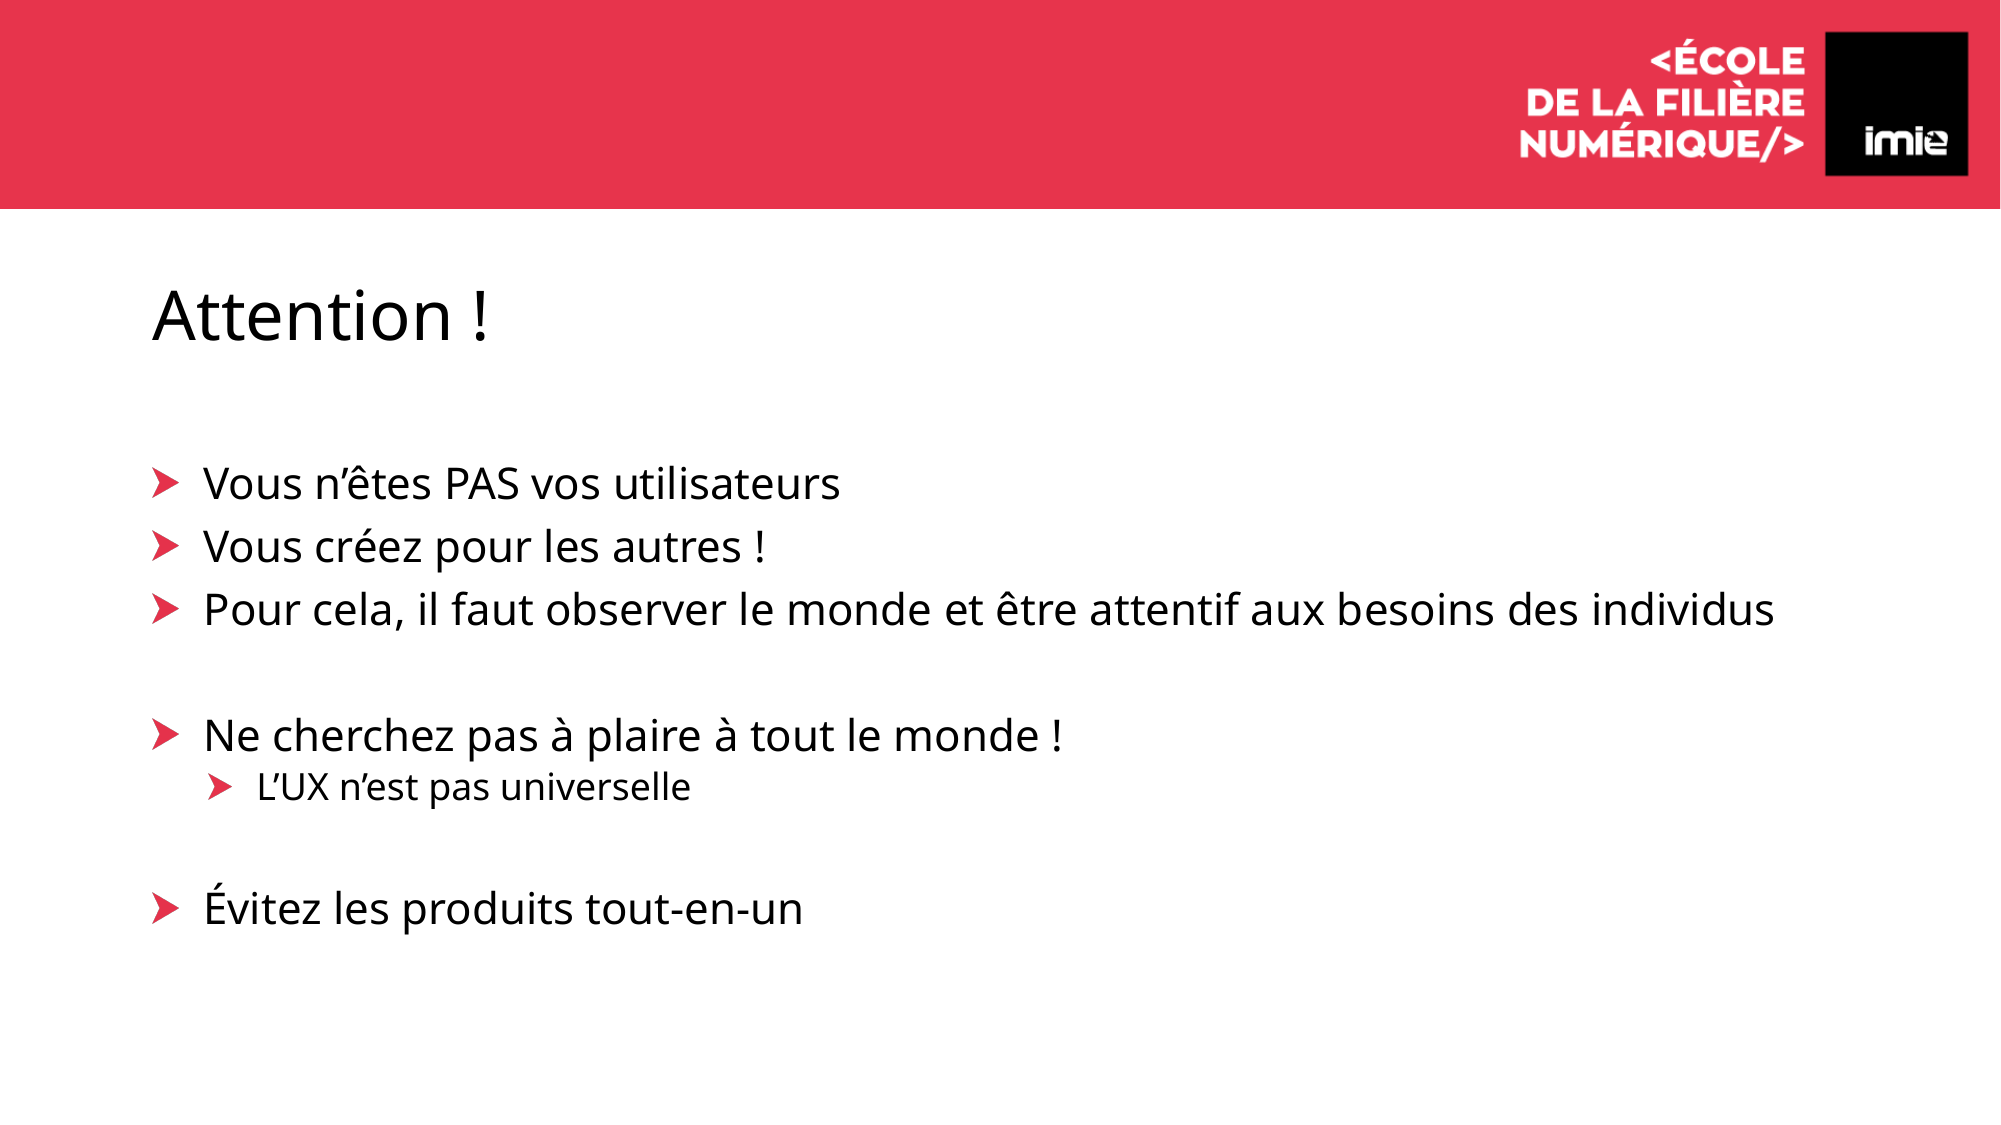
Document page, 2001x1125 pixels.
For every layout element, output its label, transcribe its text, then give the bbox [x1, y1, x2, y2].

title Attention ! [137, 237, 1863, 363]
picture [152, 892, 179, 924]
picture [152, 467, 179, 498]
picture [152, 530, 179, 561]
picture [208, 773, 232, 800]
picture [152, 718, 179, 750]
picture [152, 593, 179, 624]
list Vous n’êtes PAS vos utilisateurs Vous créez pour les autres ! Pour cela, il faut observer le monde et être attentif aux besoins des individus Ne cherchez pas à plaire à tout le monde ! L’UX n’est pas universelle Évitez les produits tout-en-un [137, 454, 1863, 1014]
picture [0, 0, 2001, 209]
